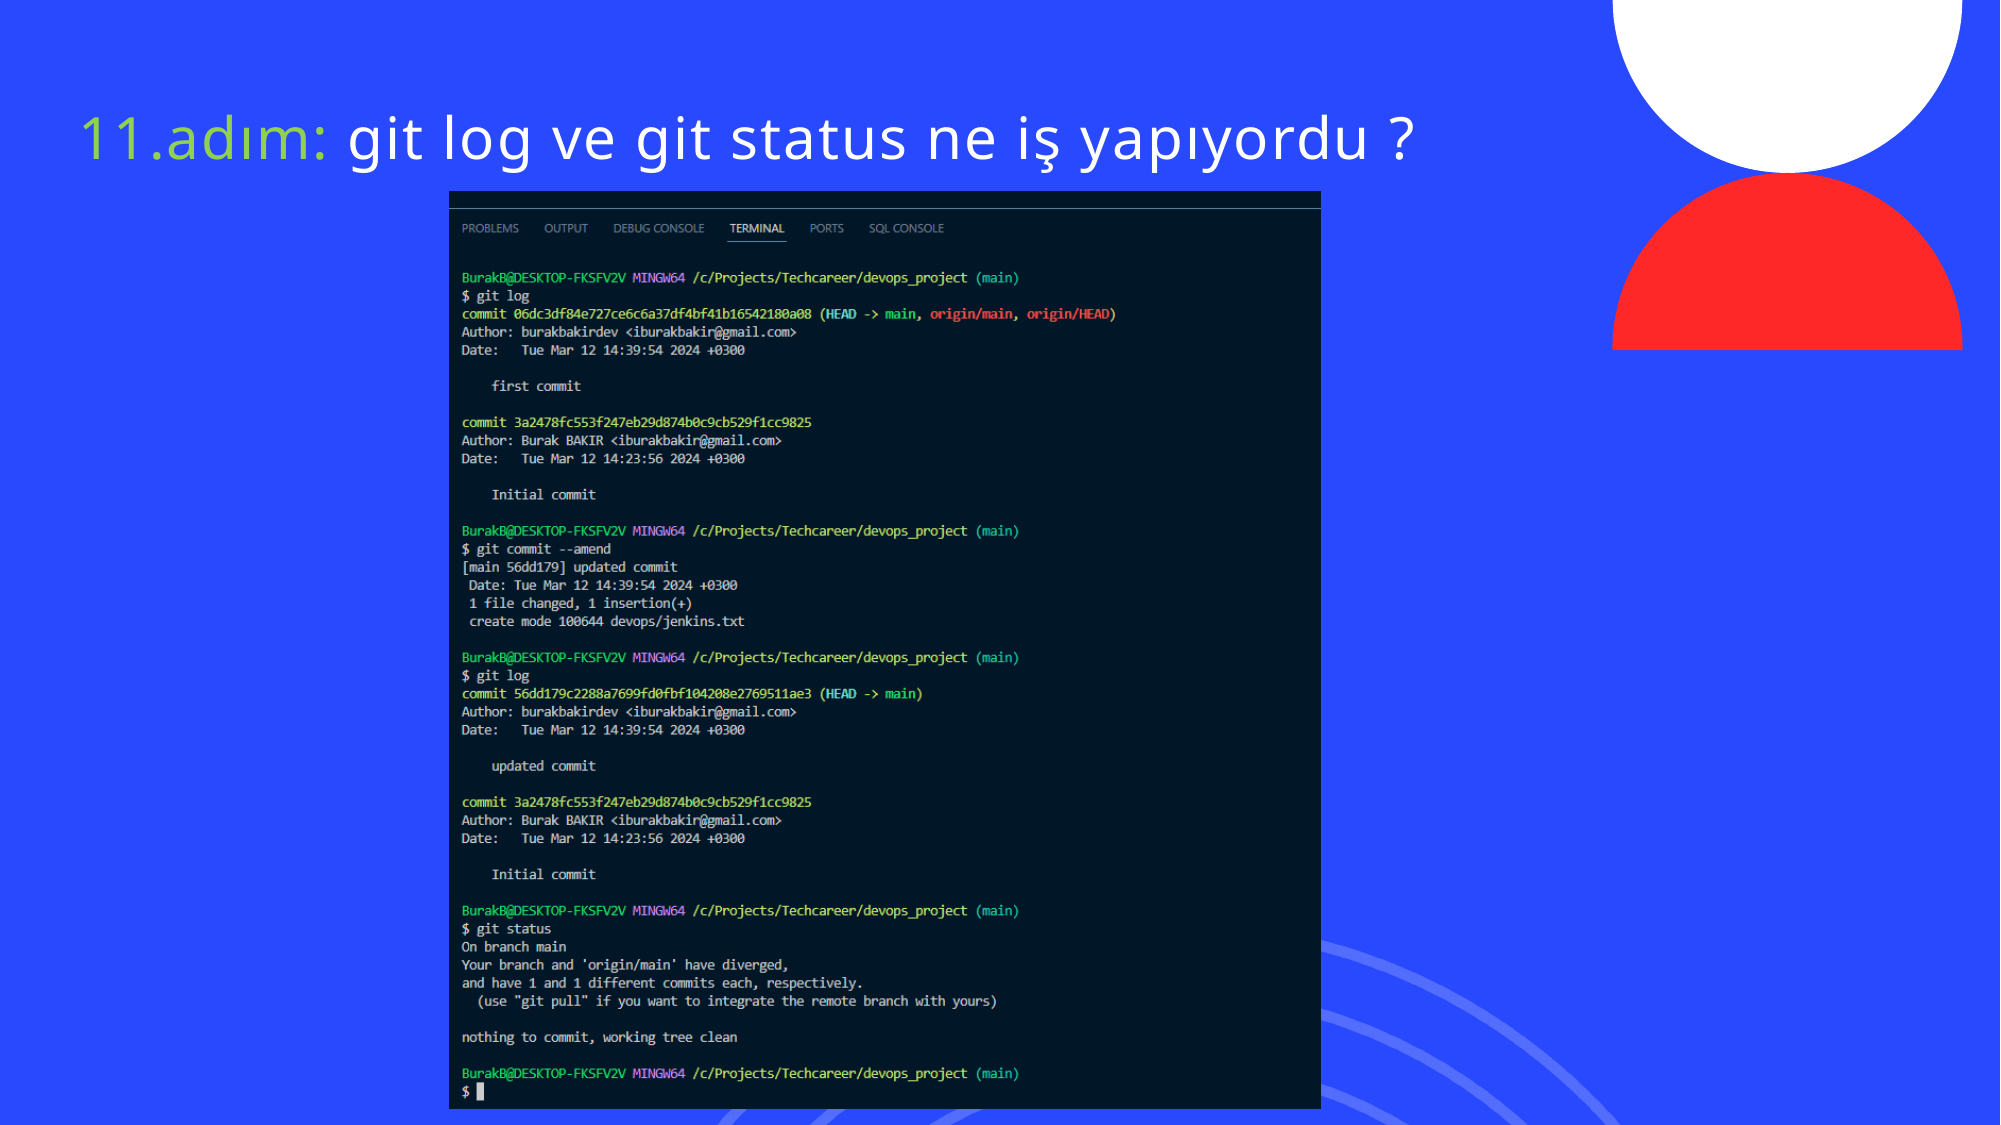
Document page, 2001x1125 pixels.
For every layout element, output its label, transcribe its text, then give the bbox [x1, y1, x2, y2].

title 11.adım: git log ve git status ne iş yapıyordu ? [78, 101, 1647, 264]
picture [449, 191, 1770, 1125]
